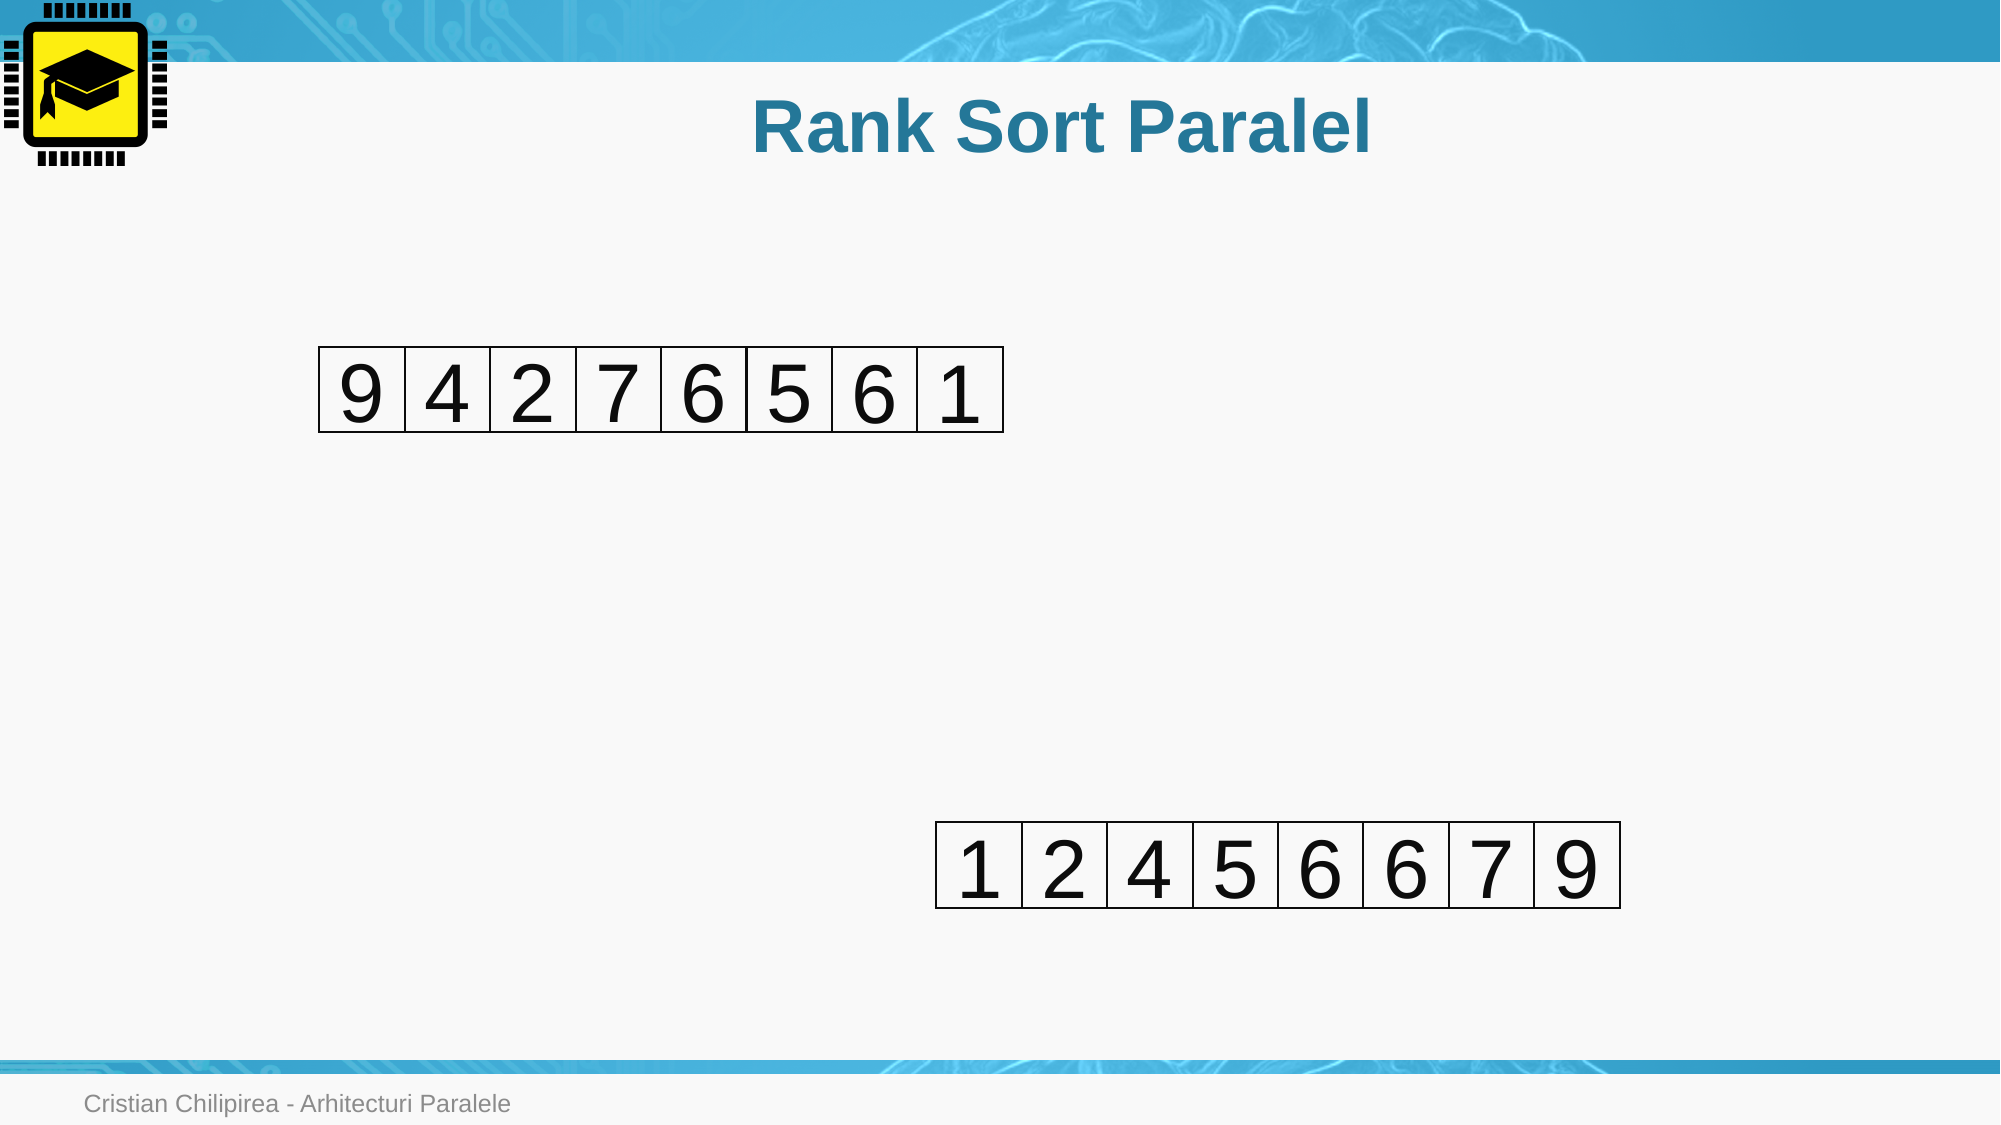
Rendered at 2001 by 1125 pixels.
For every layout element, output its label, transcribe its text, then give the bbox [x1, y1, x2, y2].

text_box 1 [916, 346, 1004, 433]
text_box 7 [575, 346, 660, 433]
text_box 6 [1362, 821, 1448, 909]
text_box 2 [489, 346, 575, 433]
text_box 6 [1277, 821, 1362, 909]
title Rank Sort Paralel [170, 76, 1955, 180]
picture [0, 1060, 2000, 1074]
picture [0, 0, 2000, 166]
text_box 2 [1021, 821, 1106, 909]
footer Cristian Chilipirea - Arhitecturi Paralele [68, 1083, 1542, 1125]
text_box 5 [745, 346, 831, 433]
text_box 5 [1192, 821, 1277, 909]
text_box 6 [660, 346, 745, 433]
text_box 4 [1106, 821, 1192, 909]
text_box 9 [1533, 821, 1621, 909]
text_box 1 [935, 821, 1021, 909]
text_box 4 [404, 346, 489, 433]
text_box 6 [831, 346, 916, 433]
text_box 9 [318, 346, 404, 433]
text_box 7 [1448, 821, 1533, 909]
